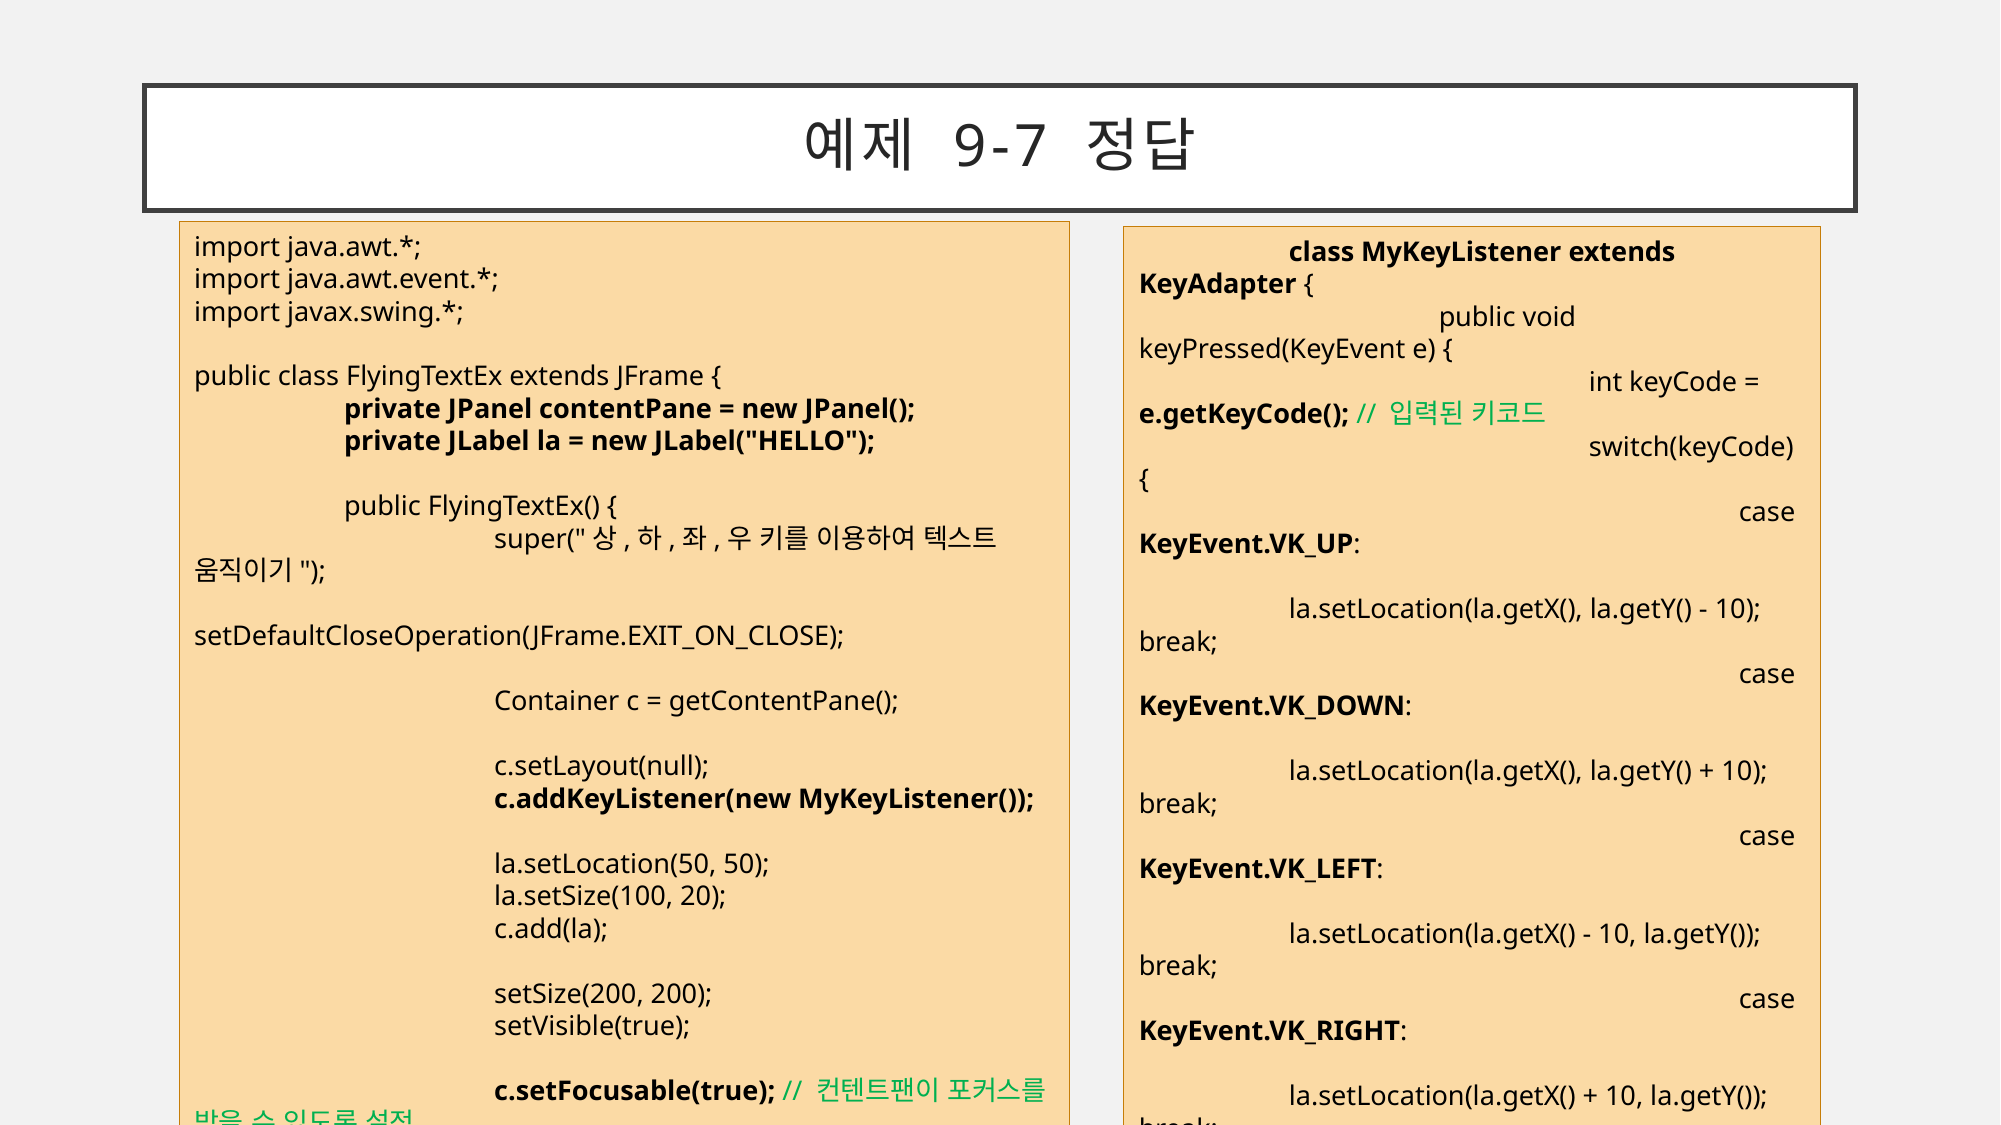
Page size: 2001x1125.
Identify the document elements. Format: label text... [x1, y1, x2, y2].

title 예제 9-7 정답 [142, 83, 1858, 213]
text_box import java.awt.*; import java.awt.event.*; import javax.swing.*; public class FlyingTextEx extends JFrame { private JPanel contentPane = new JPanel(); private JLabel la = new JLabel("HELLO"); public FlyingTextEx() { super("상,하,좌,우 키를 이용하여 텍스트 움직이기"); setDefaultCloseOperation(JFrame.EXIT_ON_CLOSE); Container c = getContentPane(); c.setLayout(null); c.addKeyListener(new MyKeyListener()); la.setLocation(50, 50); la.setSize(100, 20); c.add(la); setSize(200, 200); setVisible(true); c.setFocusable(true); // 컨텐트팬이 포커스를 받을 수 있도록 설정 c.requestFocus(); // 포커스 지정 } [179, 221, 1070, 1125]
text_box class MyKeyListener extends KeyAdapter { public void keyPressed(KeyEvent e) { int keyCode = e.getKeyCode(); // 입력된 키코드 switch(keyCode) { case KeyEvent.VK_UP: la.setLocation(la.getX(), la.getY() - 10); break; case KeyEvent.VK_DOWN: la.setLocation(la.getX(), la.getY() + 10); break; case KeyEvent.VK_LEFT: la.setLocation(la.getX() - 10, la.getY()); break; case KeyEvent.VK_RIGHT: la.setLocation(la.getX() + 10, la.getY()); break; } } } public static void main(String [] args) { new FlyingTextEx(); } } [1123, 226, 1821, 1125]
